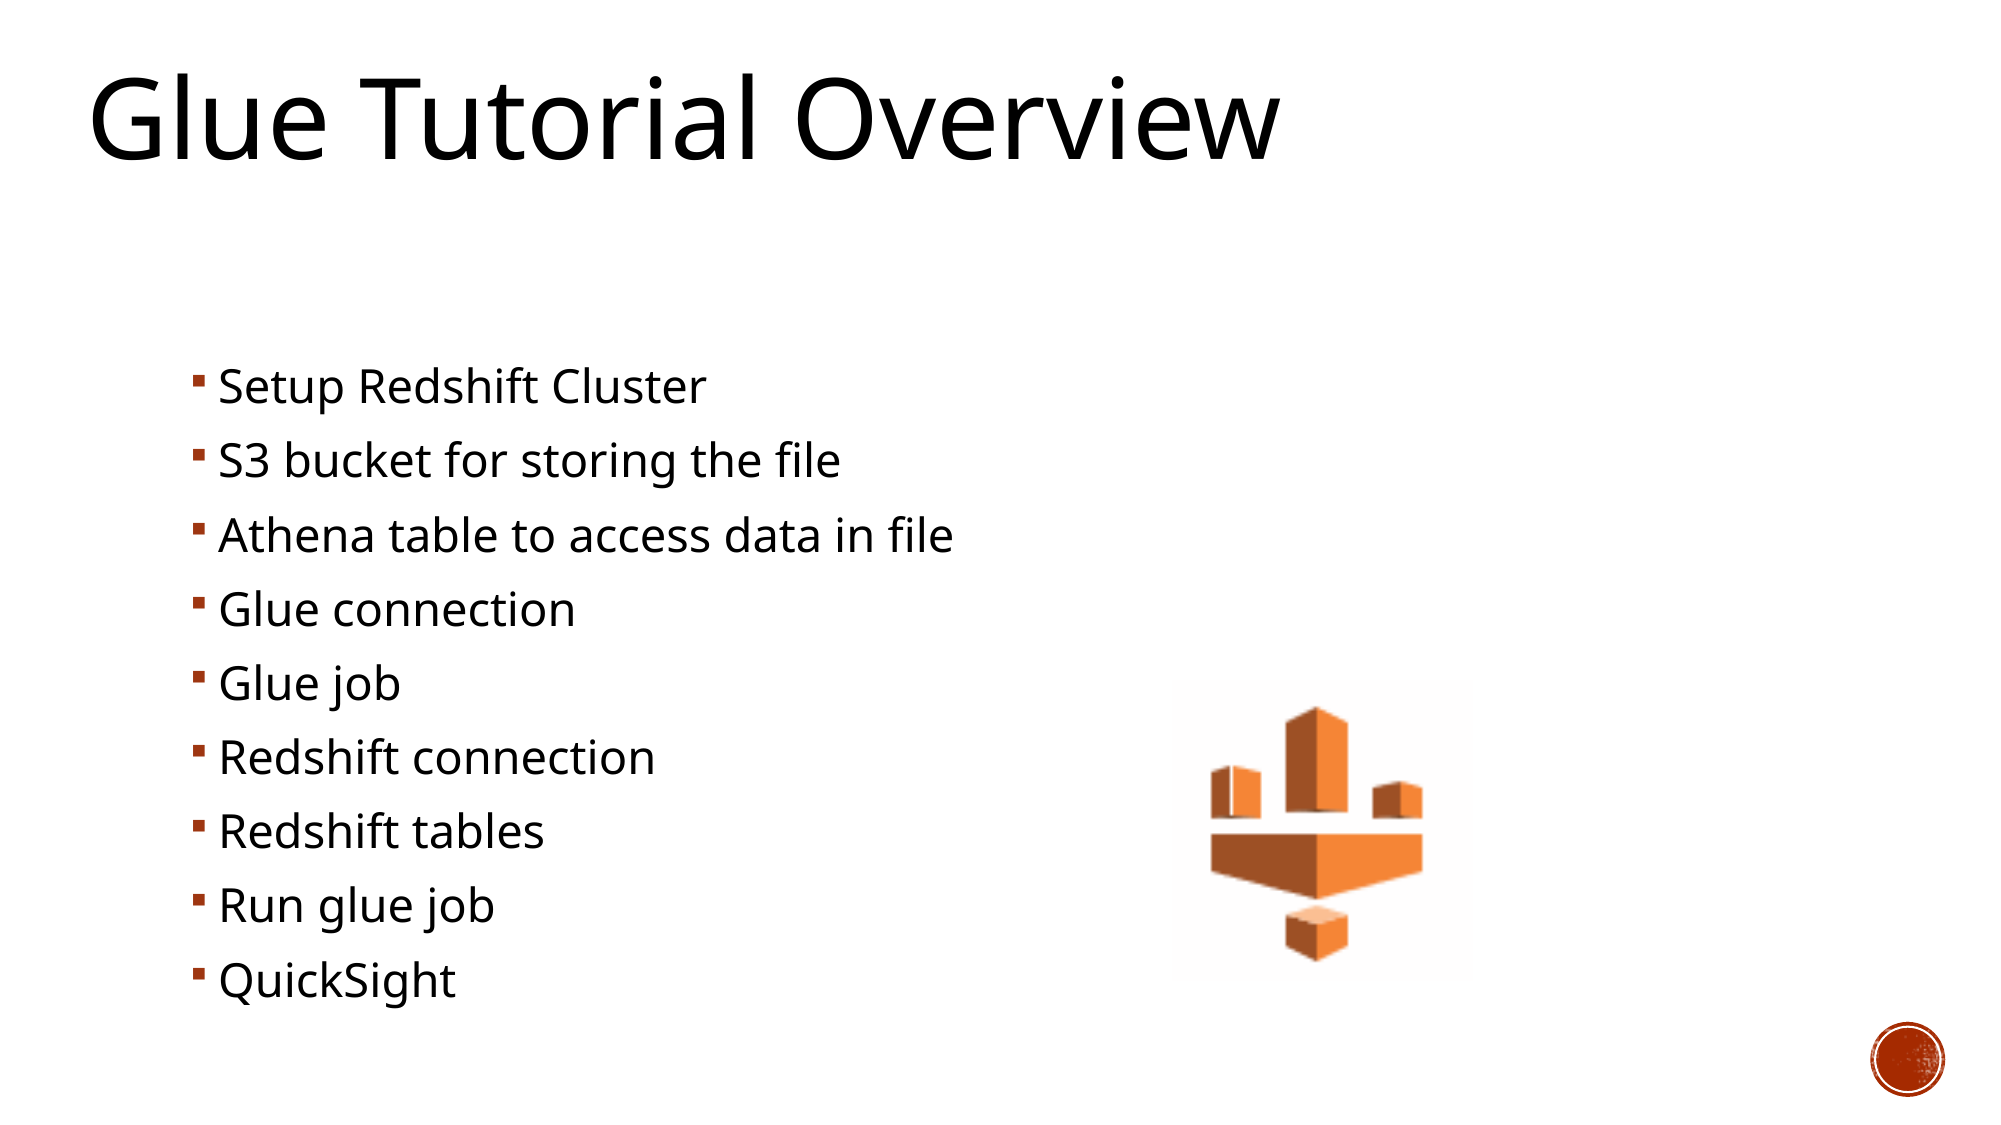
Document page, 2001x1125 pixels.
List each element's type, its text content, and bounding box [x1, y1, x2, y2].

text_box Glue Tutorial Overview [72, 39, 1493, 189]
list Setup Redshift Cluster S3 bucket for storing the file Athena table to access data in file Glue connection Glue job Redshift connection Redshift tables Run glue job QuickSight [174, 355, 1825, 1021]
picture [1175, 682, 1472, 978]
